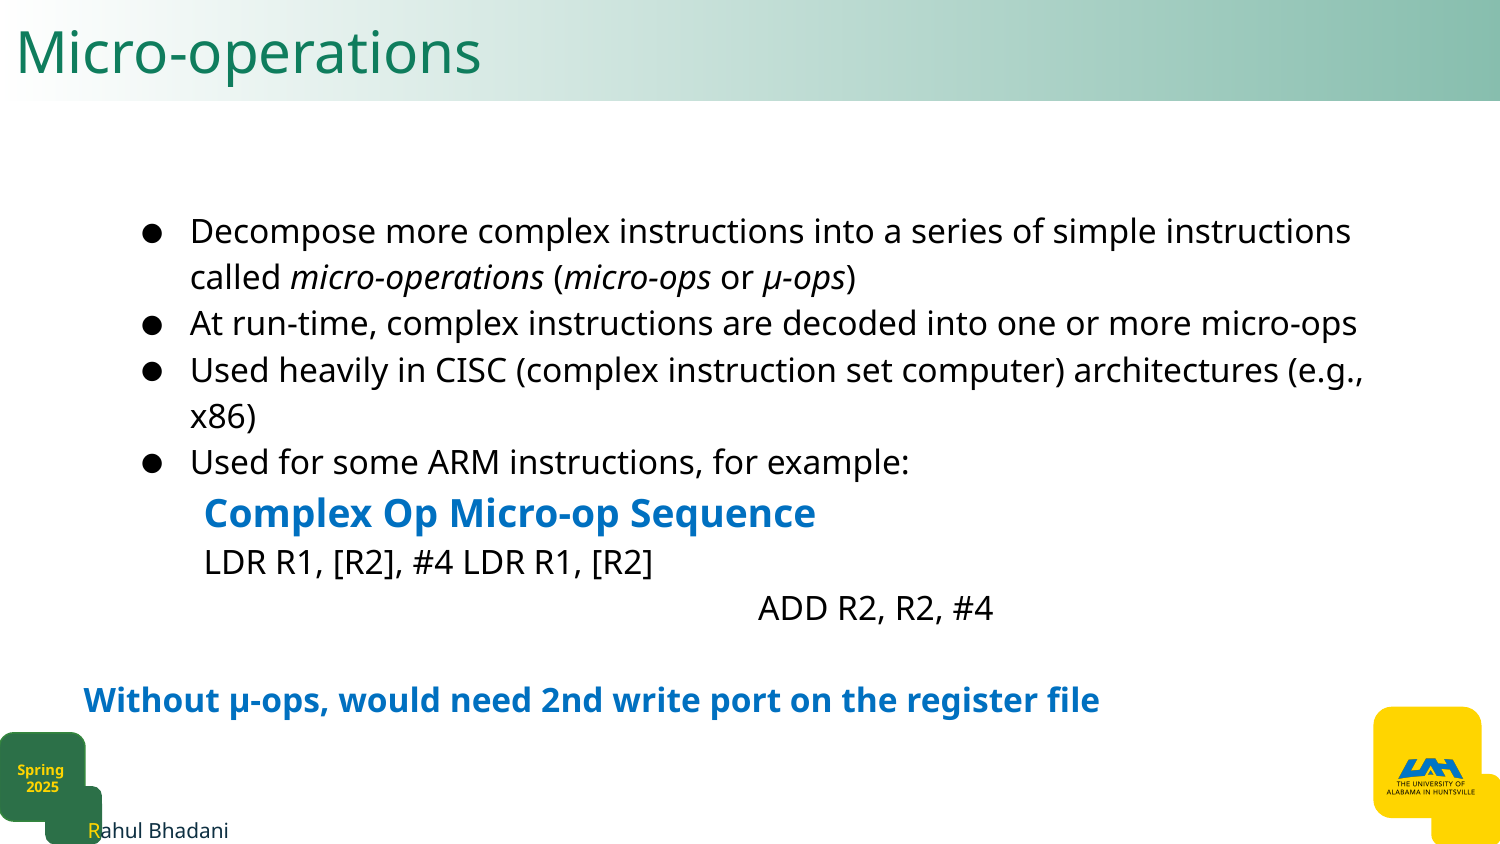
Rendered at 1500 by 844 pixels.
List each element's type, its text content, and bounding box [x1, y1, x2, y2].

title Micro-operations​ [0, 0, 1500, 101]
list Decompose more complex instructions into a series of simple instructions called micro-operations (micro-ops or µ-ops)​ At run-time, complex instructions are decoded into one or more micro-ops​ Used heavily in CISC (complex instruction set computer) architectures (e.g., x86)​ Used for some ARM instructions, for example:​ Complex Op Micro-op Sequence​ LDR R1, [R2], #4 LDR R1, [R2]​ ADD R2, R2, #4​ ​ Without μ-ops, would need 2nd write port on the register file​ [51, 189, 1449, 750]
picture [1386, 758, 1475, 795]
